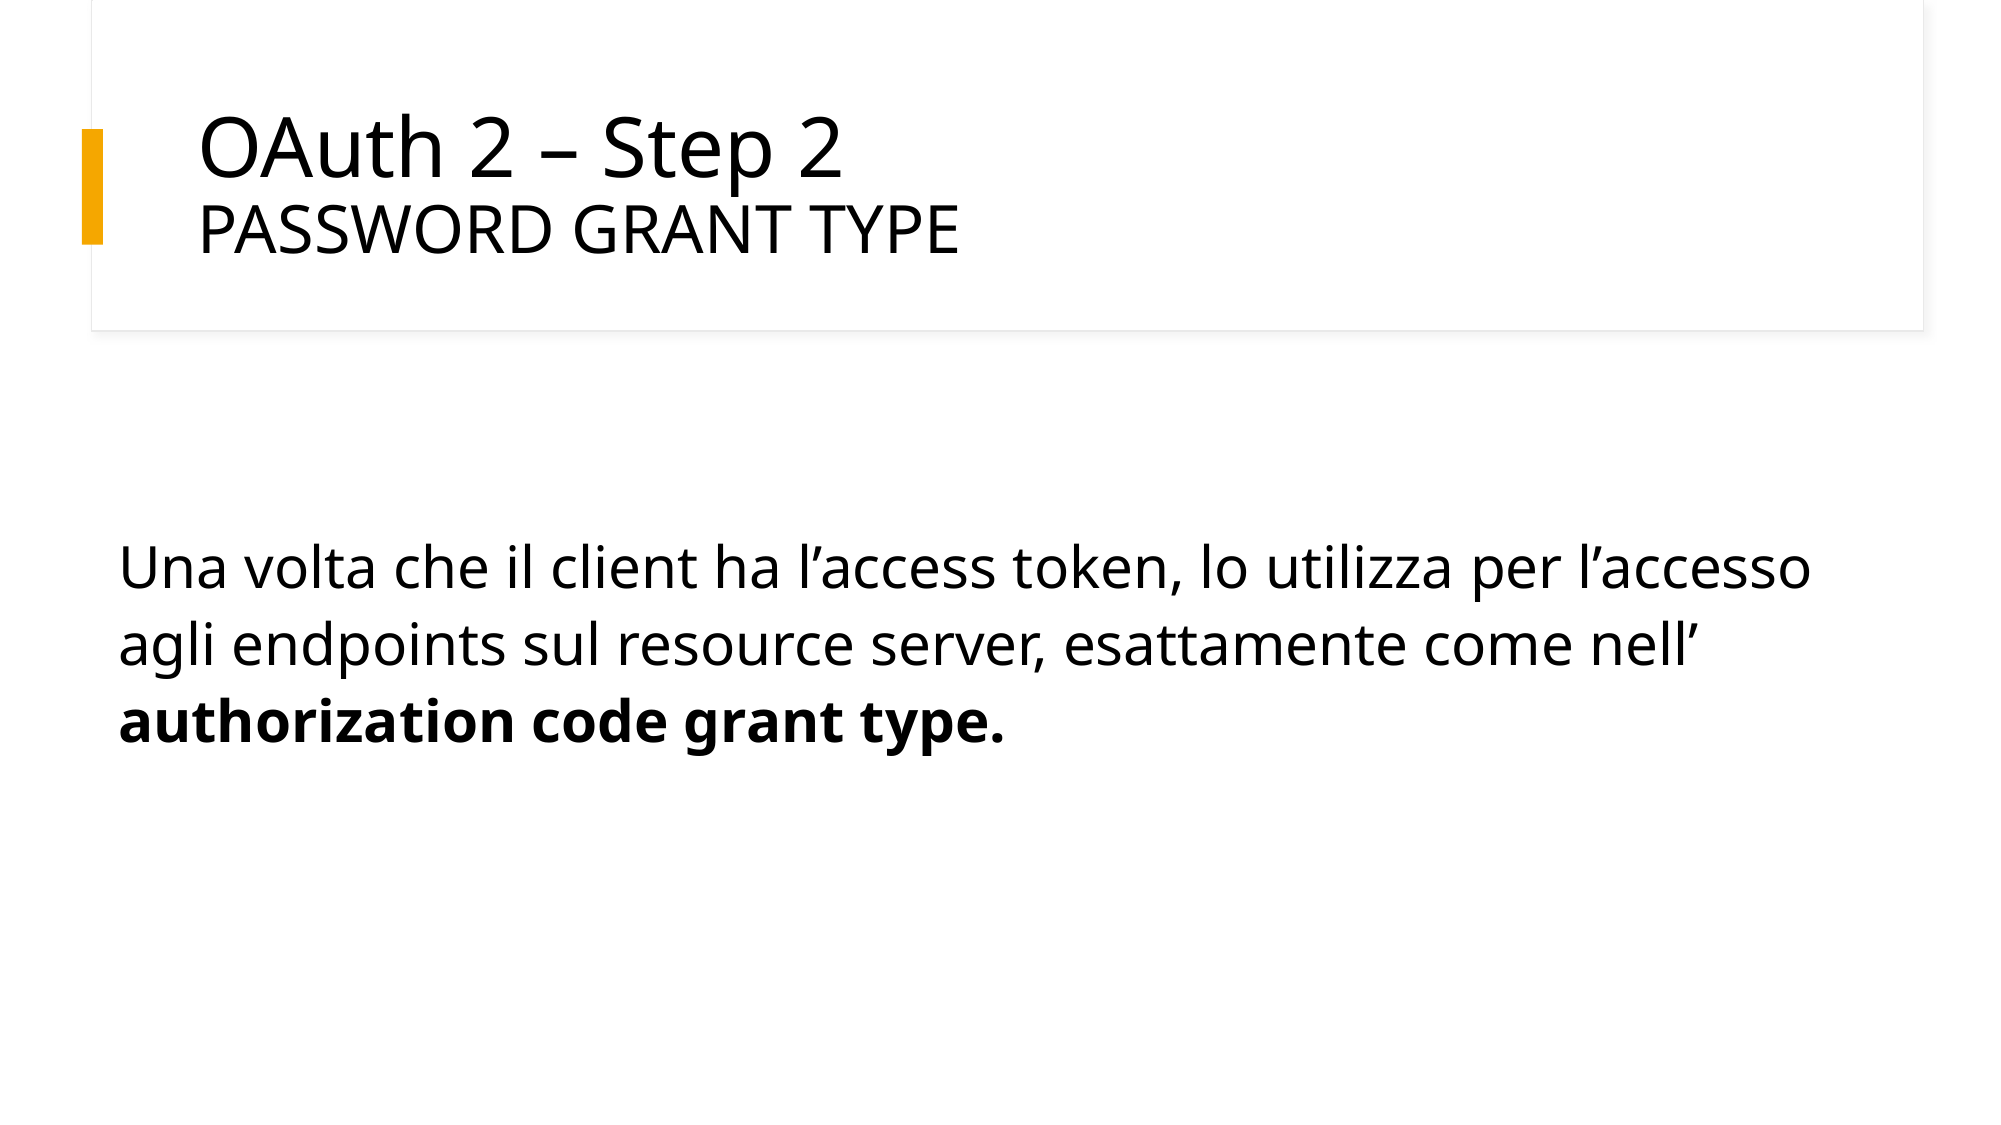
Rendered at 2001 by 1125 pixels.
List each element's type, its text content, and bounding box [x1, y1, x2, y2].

list Una volta che il client ha l’access token, lo utilizza per l’accesso agli endpoints sul resource server, esattamente come nell’ authorization code grant type. [103, 516, 1865, 785]
title OAuth 2 – Step 2 PASSWORD GRANT TYPE [183, 90, 1851, 284]
